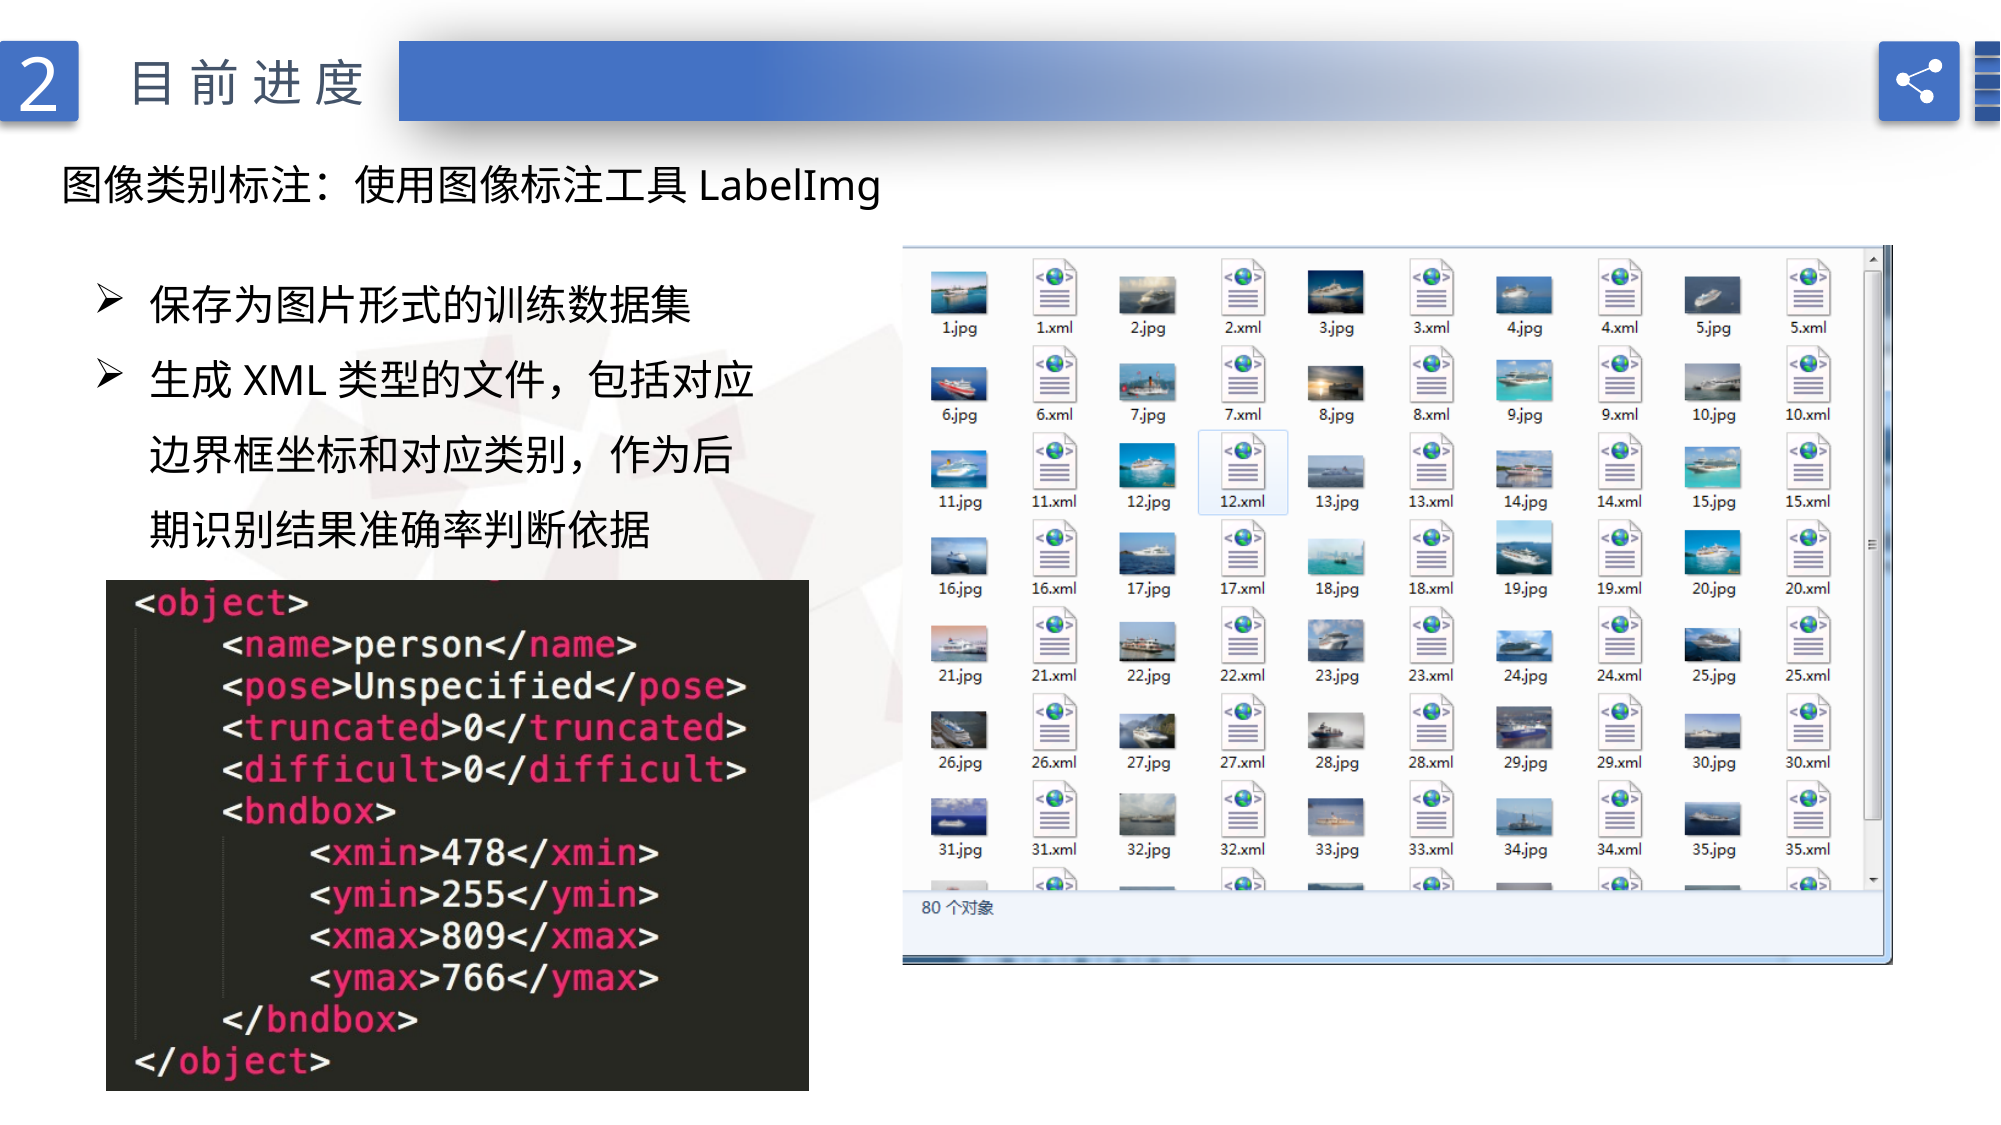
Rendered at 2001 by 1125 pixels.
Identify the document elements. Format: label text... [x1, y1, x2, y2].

text_box 目前进度 [112, 43, 380, 119]
text_box 保存为图片形式的训练数据集 生成XML类型的文件，包括对应边界框坐标和对应类别，作为后期识别结果准确率判断依据 [78, 245, 781, 561]
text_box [1878, 41, 2000, 121]
picture [0, 0, 2001, 1125]
text_box 图像类别标注：使用图像标注工具LabelImg [46, 151, 898, 216]
text_box 2 [0, 39, 80, 123]
text_box [399, 40, 2000, 122]
